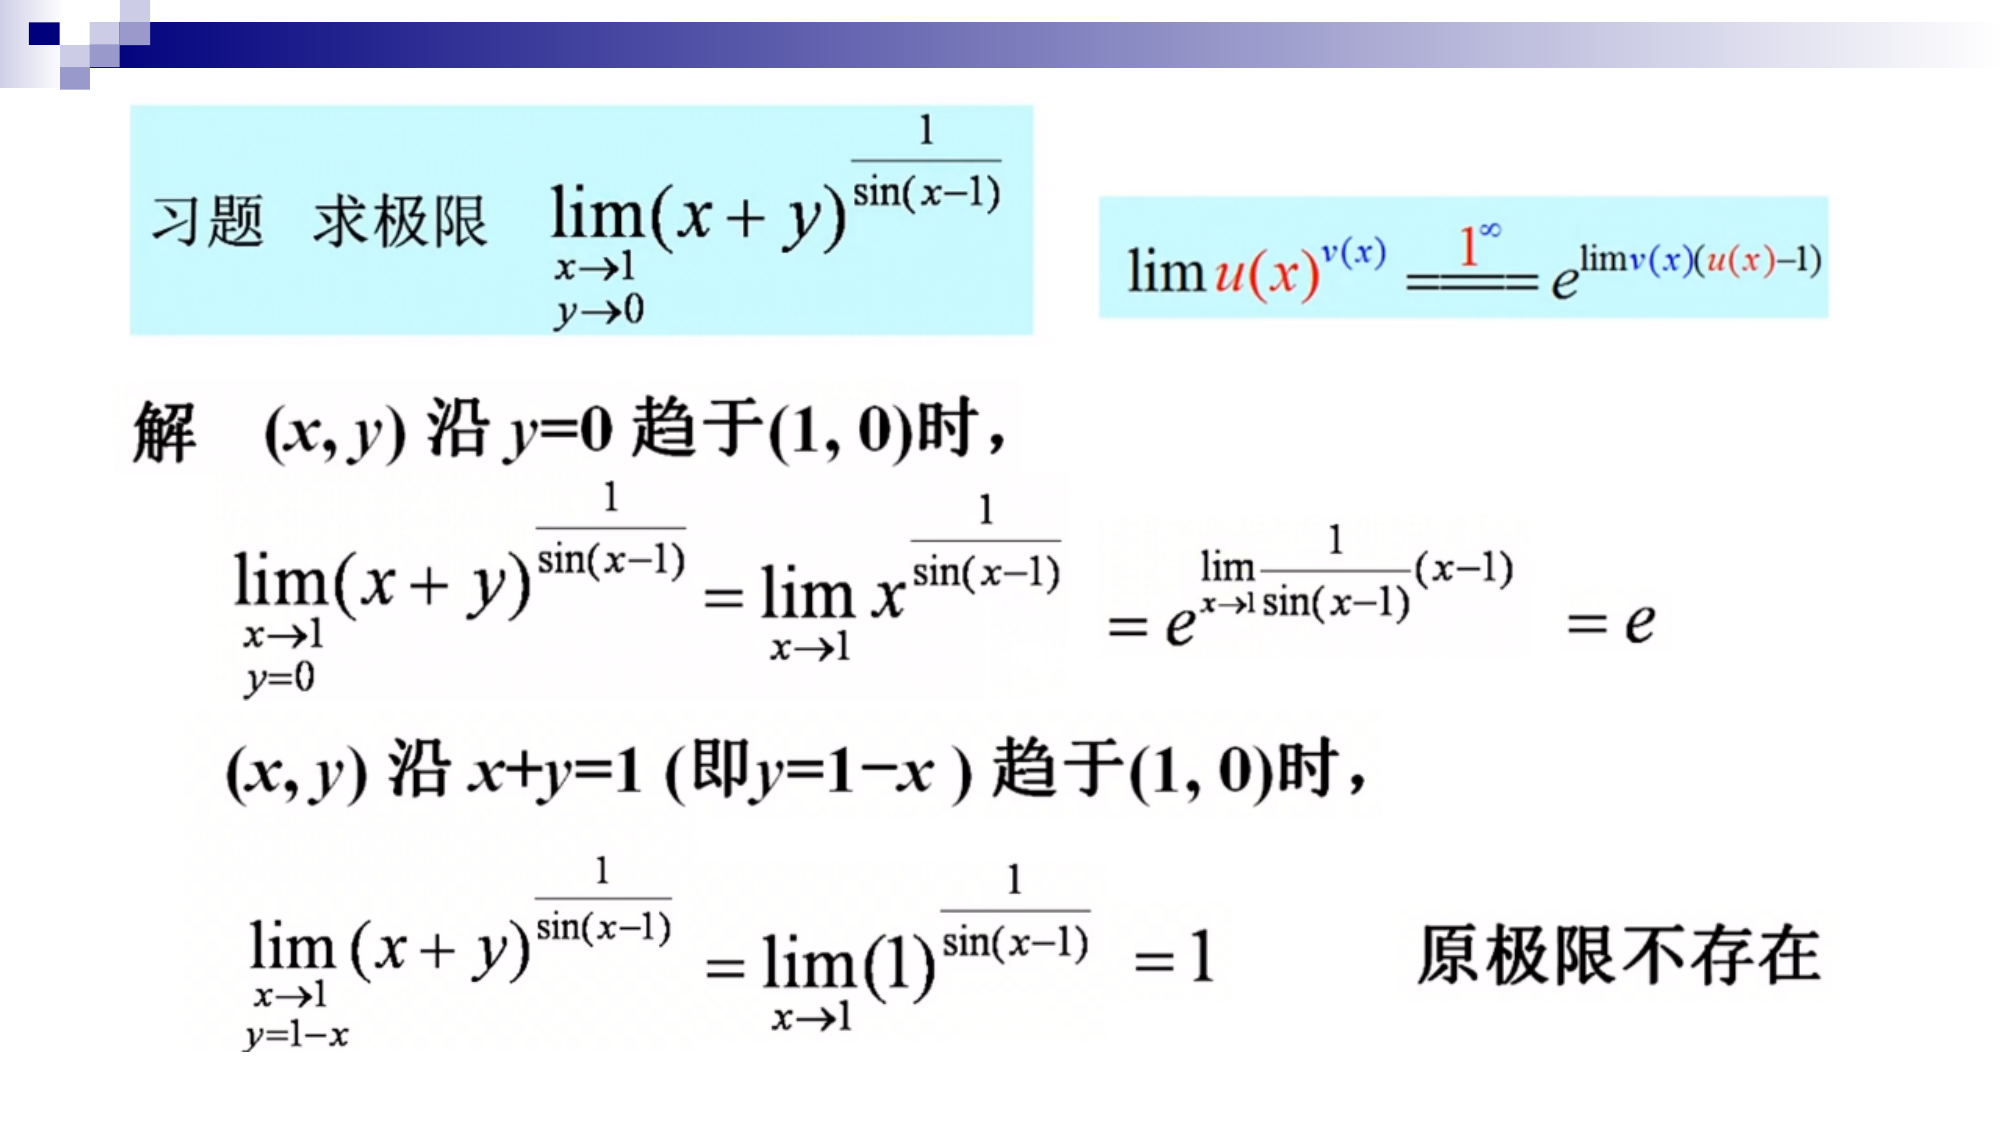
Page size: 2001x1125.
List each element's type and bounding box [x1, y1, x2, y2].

picture [112, 379, 1069, 701]
picture [1098, 189, 1840, 321]
picture [184, 708, 1382, 1052]
picture [1396, 908, 1836, 1003]
picture [1560, 586, 1672, 651]
picture [129, 96, 1047, 347]
picture [1098, 514, 1530, 659]
